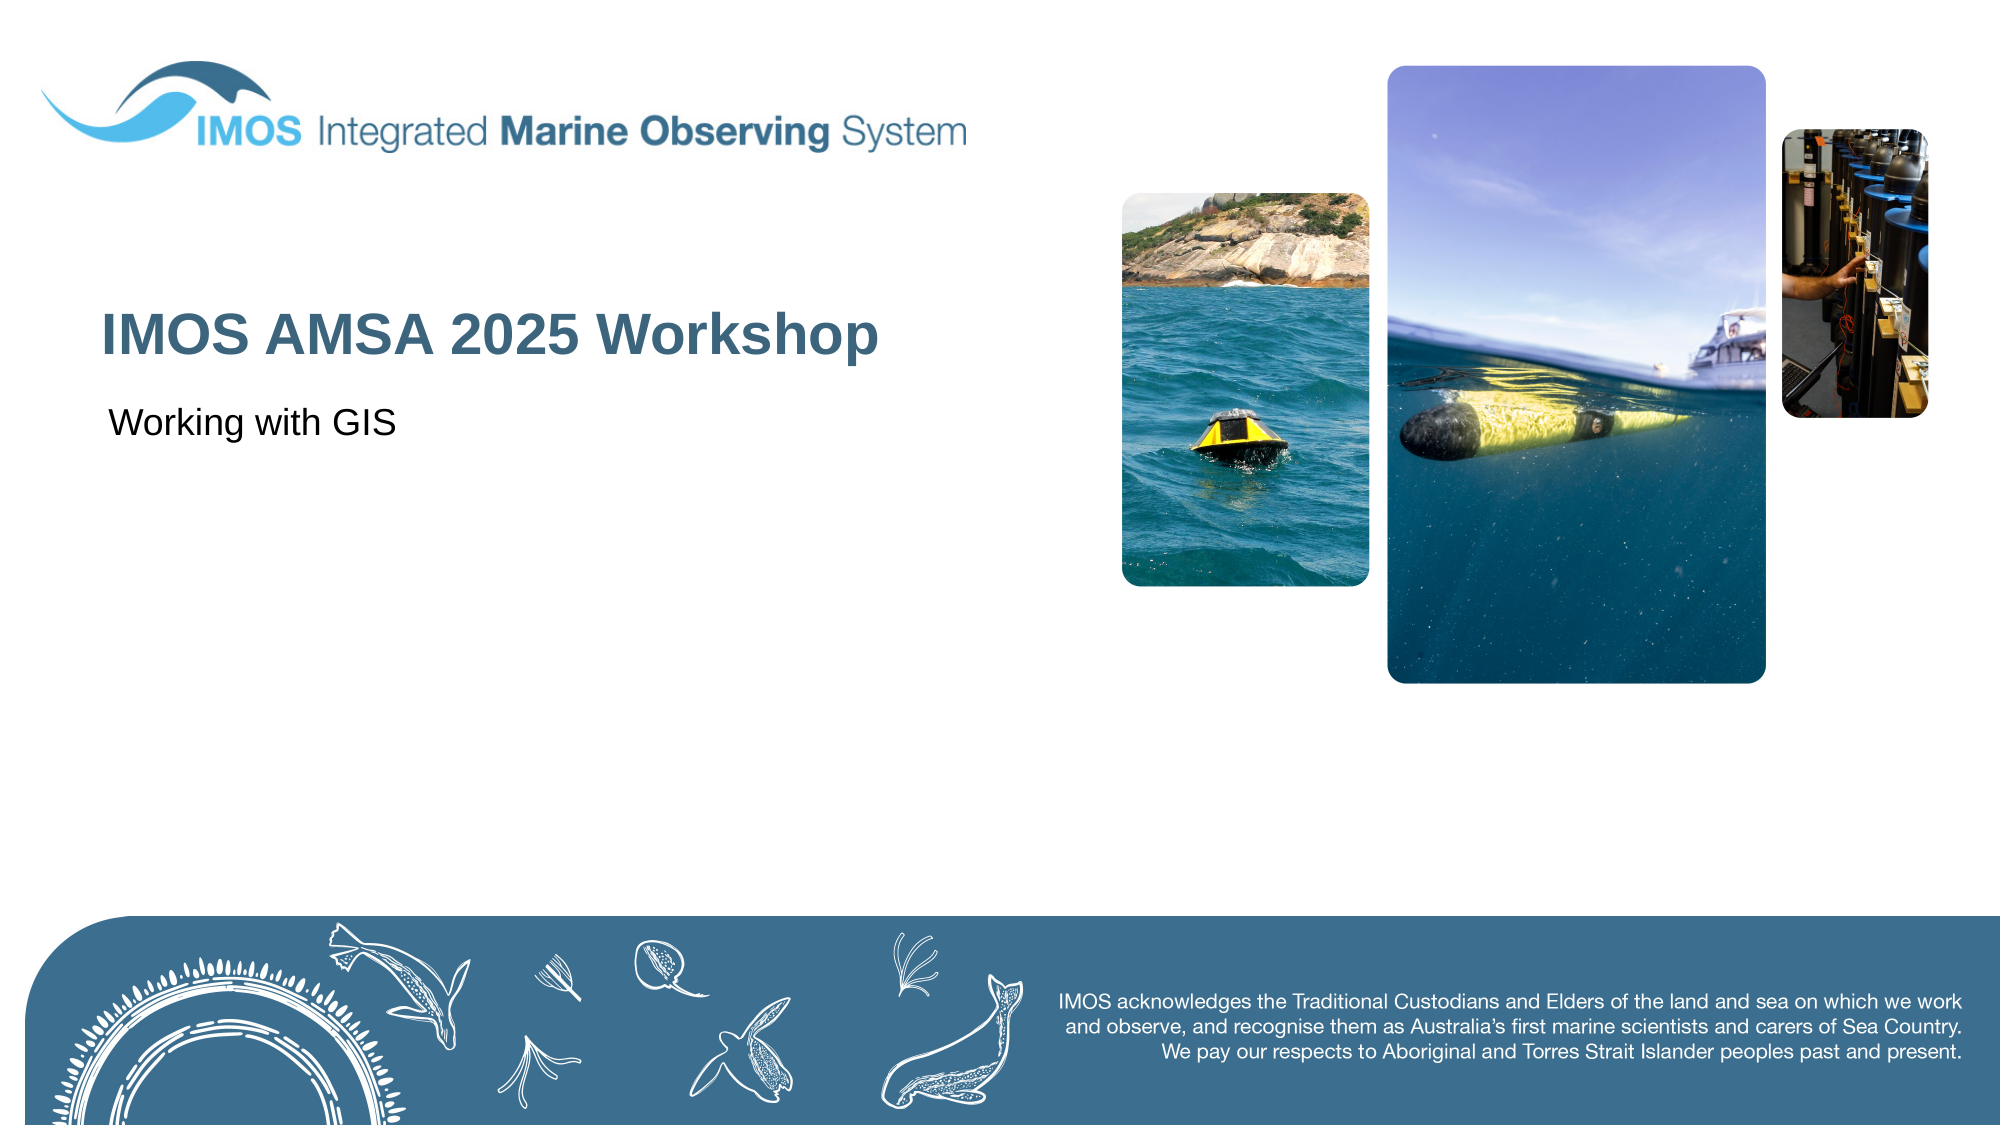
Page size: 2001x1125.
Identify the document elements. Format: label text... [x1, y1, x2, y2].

table_header Working with GIS [101, 401, 905, 457]
picture [0, 916, 2000, 1125]
text_box IMOS AMSA 2025 Workshop [87, 288, 922, 444]
picture [1107, 61, 1943, 688]
picture [41, 61, 966, 153]
